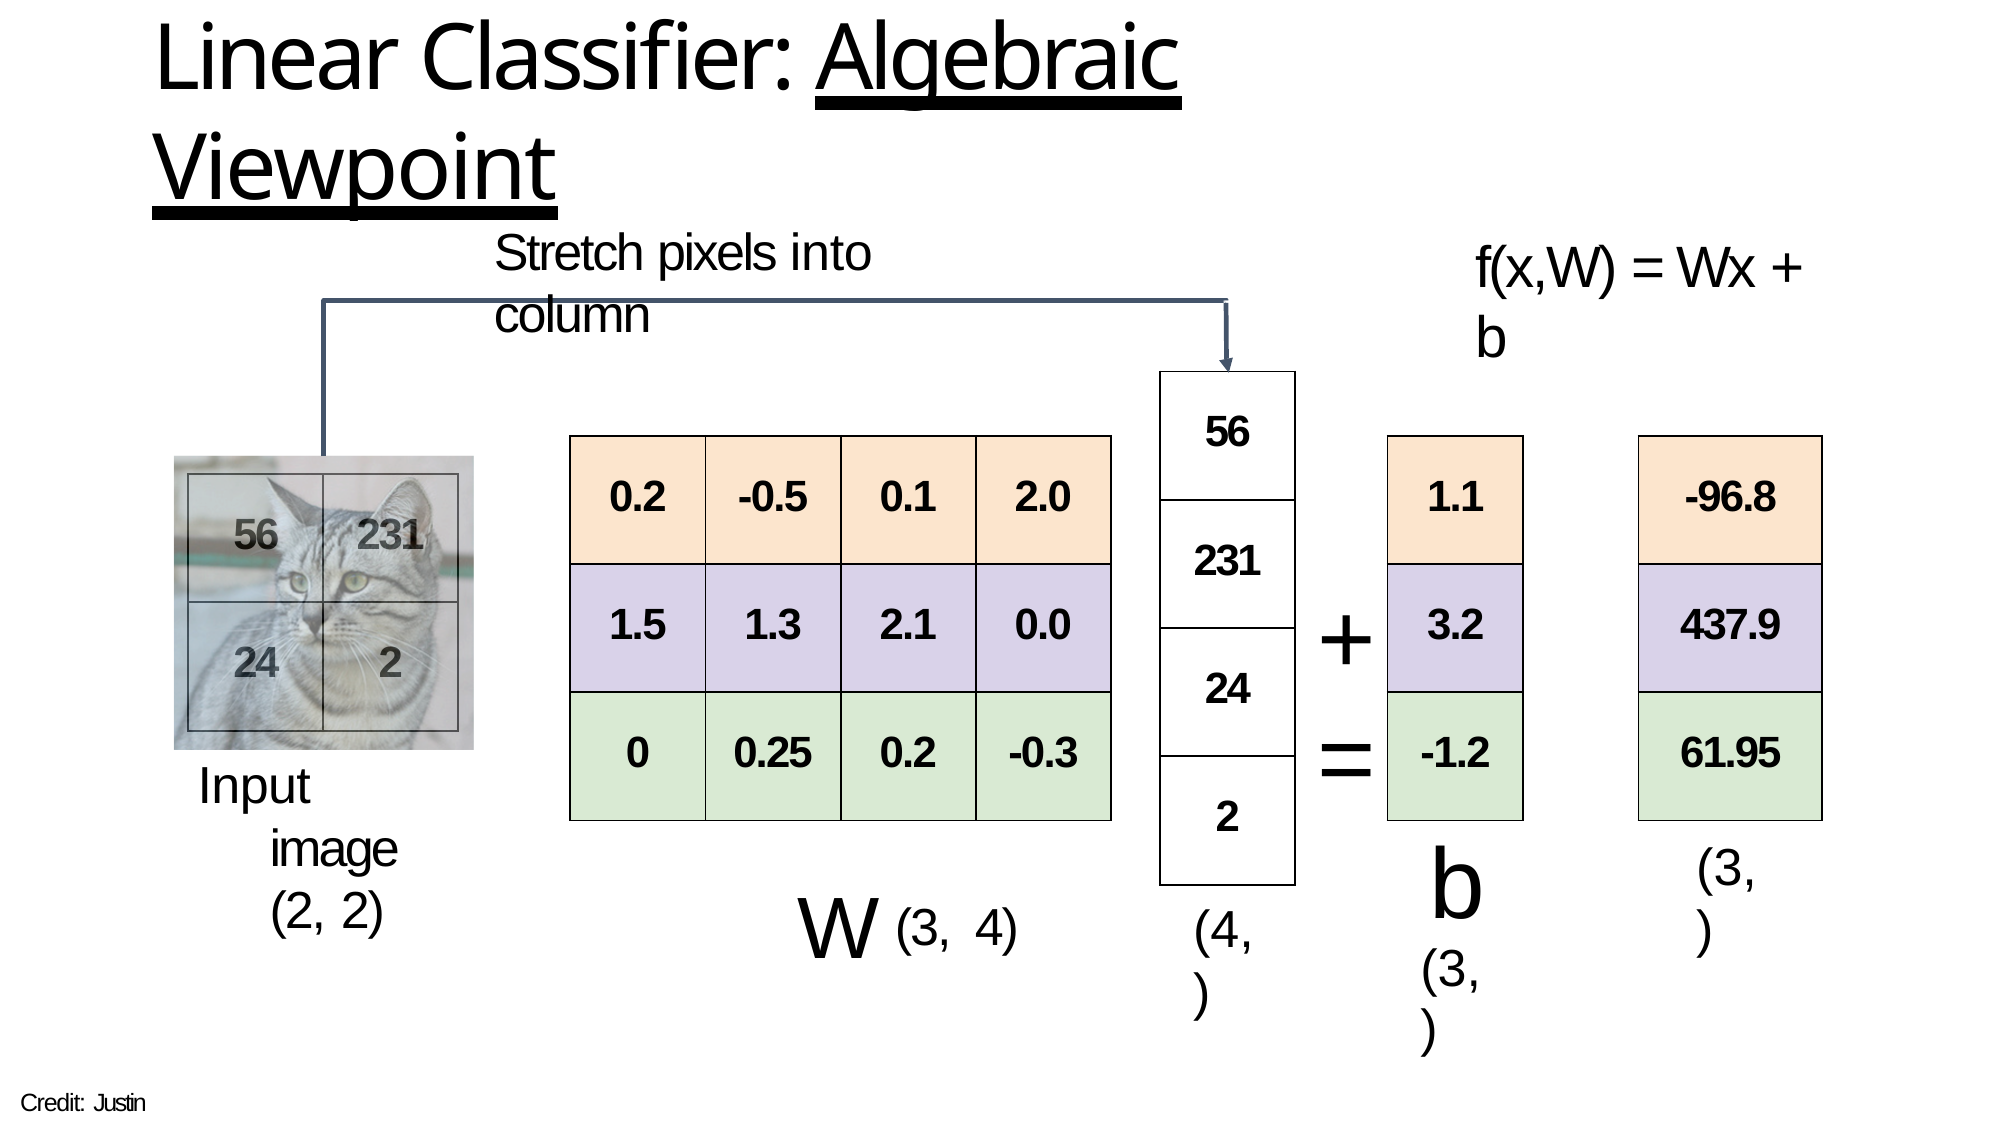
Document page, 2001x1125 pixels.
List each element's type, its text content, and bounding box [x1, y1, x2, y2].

table_cell 0.0 [977, 565, 1110, 691]
table_cell 61.95 [1639, 693, 1821, 820]
table_cell -1.2 [1388, 814, 1522, 820]
table_cell 2.1 [842, 565, 975, 691]
table_header 56 [1161, 372, 1294, 499]
table_cell 0.2 [842, 693, 975, 792]
table_header 1.1 [1388, 437, 1522, 563]
table_header -0.5 [828, 437, 840, 563]
text_box b (3,) [1418, 819, 1494, 1057]
table_header -96.8 [1639, 437, 1821, 563]
table_cell 0.25 [706, 693, 840, 820]
text_box Stretch pixels into column [491, 215, 1040, 343]
table_cell 437.9 [1639, 565, 1821, 691]
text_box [173, 298, 828, 751]
table_cell 24 [1161, 629, 1294, 755]
text_box (4,) [1191, 893, 1267, 1021]
table_cell -0.3 [977, 693, 1110, 820]
table_cell 0 [571, 751, 705, 820]
table_header 2.0 [977, 437, 1110, 563]
table_header 0.1 [842, 437, 975, 563]
table_cell 231 [1161, 501, 1294, 627]
text_box [1040, 298, 1233, 373]
title Linear Classifier: Algebraic Viewpoint [150, 0, 1385, 218]
table_cell 2 [1161, 757, 1294, 884]
text_box W (3, 4) [790, 792, 1037, 976]
table_cell 3.2 [1388, 565, 1522, 571]
text_box (3,) [1694, 831, 1770, 959]
table_cell 1.3 [828, 565, 840, 691]
text_box + = [1315, 571, 1600, 814]
text_box Input image (2, 2) [195, 751, 453, 939]
text_box f(x,W) = Wx + b [1473, 227, 1837, 370]
text_box Credit: Justin [17, 1085, 235, 1116]
